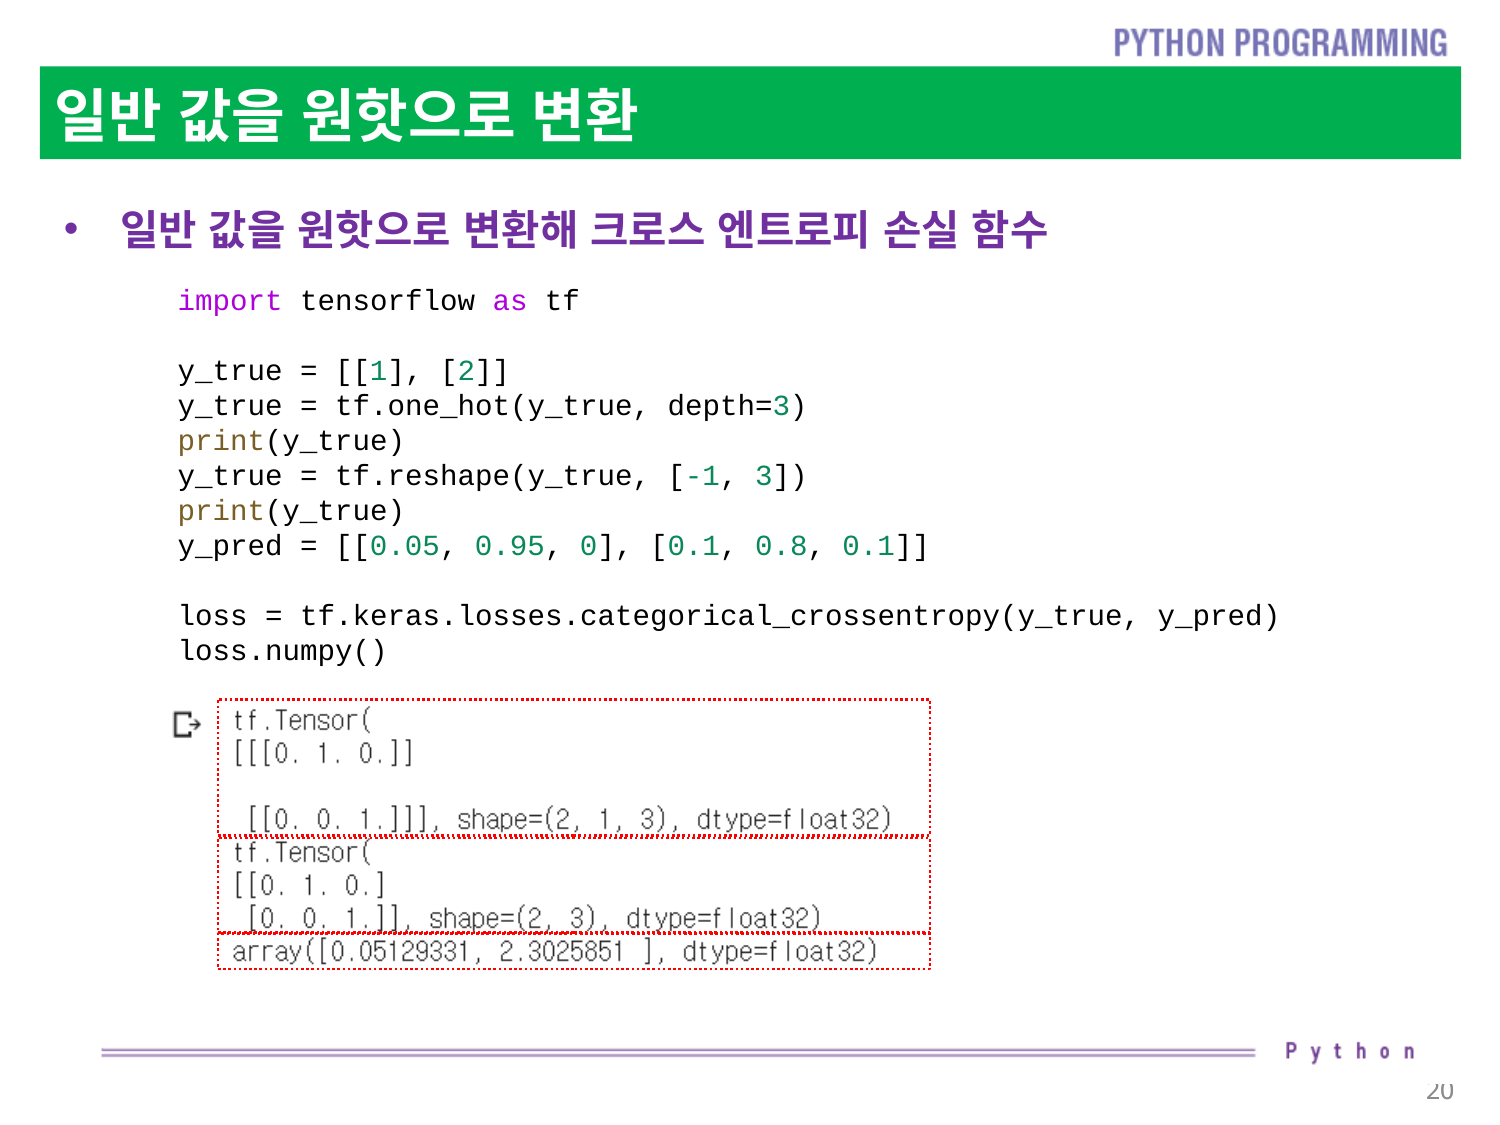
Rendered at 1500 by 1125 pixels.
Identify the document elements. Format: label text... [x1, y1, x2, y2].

picture [18, 1020, 1483, 1084]
text_box import tensorflow as tf y_true = [[1], [2]] y_true = tf.one_hot(y_true, depth=3) print(y_true) y_true = tf.reshape(y_true, [-1, 3]) print(y_true) y_pred = [[0.05, 0.95, 0], [0.1, 0.8, 0.1]] loss = tf.keras.losses.categorical_crossentropy(y_true, y_pred) loss.numpy() [162, 274, 1370, 674]
title 일반 값을 원핫으로 변환 [39, 76, 1444, 152]
list 일반 값을 원핫으로 변환해 크로스 엔트로피 손실 함수 [48, 195, 1461, 1041]
picture [162, 694, 931, 977]
picture [1106, 13, 1462, 66]
slide_number 20 [1119, 1071, 1470, 1112]
